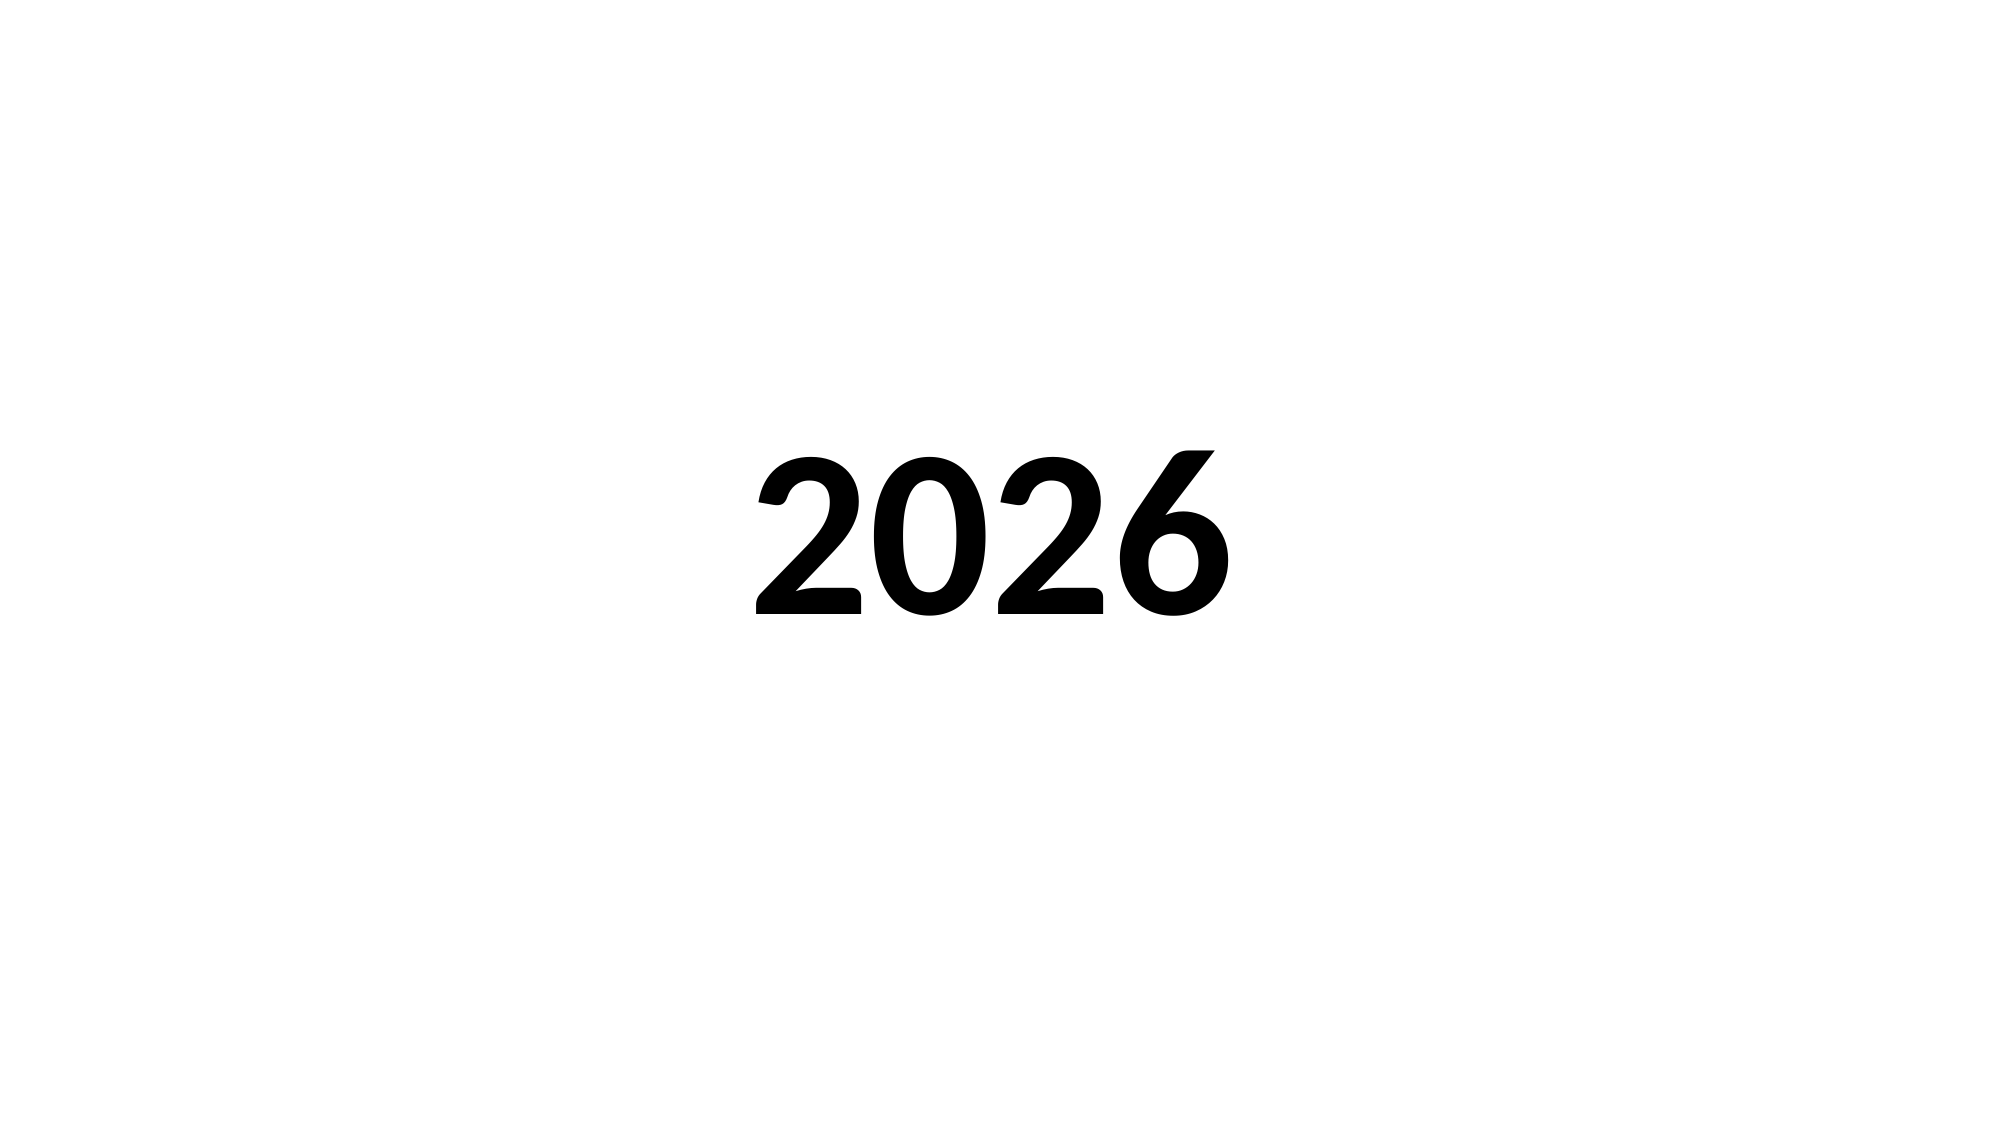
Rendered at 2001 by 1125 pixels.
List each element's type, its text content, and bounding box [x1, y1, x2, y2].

text_box 2026 [187, 367, 1850, 671]
